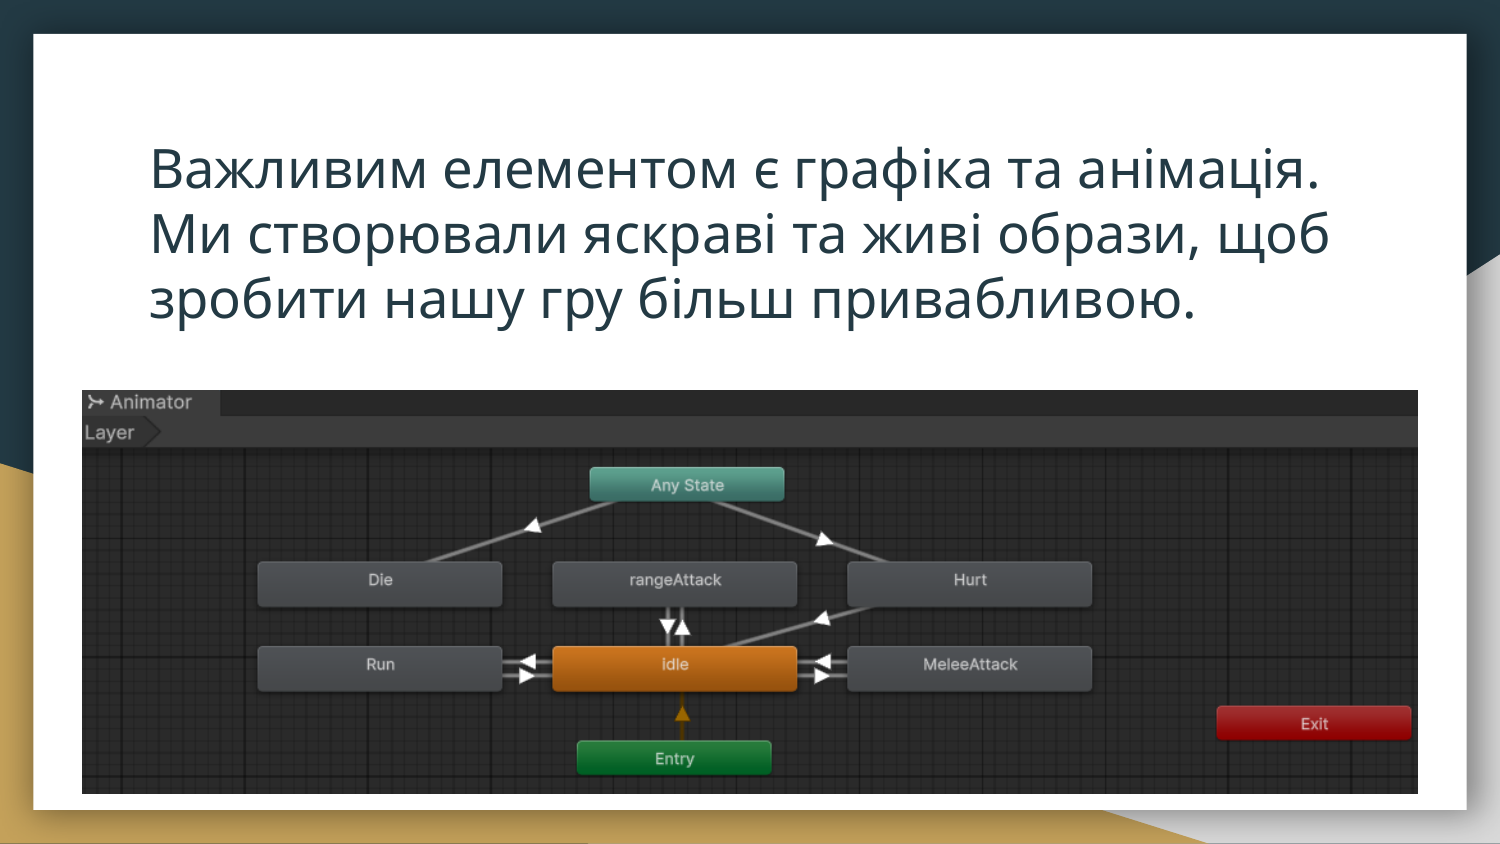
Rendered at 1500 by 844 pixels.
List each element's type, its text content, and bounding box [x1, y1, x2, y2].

title Важливим елементом є графіка та анімація. Ми створювали яскраві та живі образи, щоб зробити нашу гру більш привабливою. [134, 118, 1366, 378]
picture [81, 390, 1419, 794]
